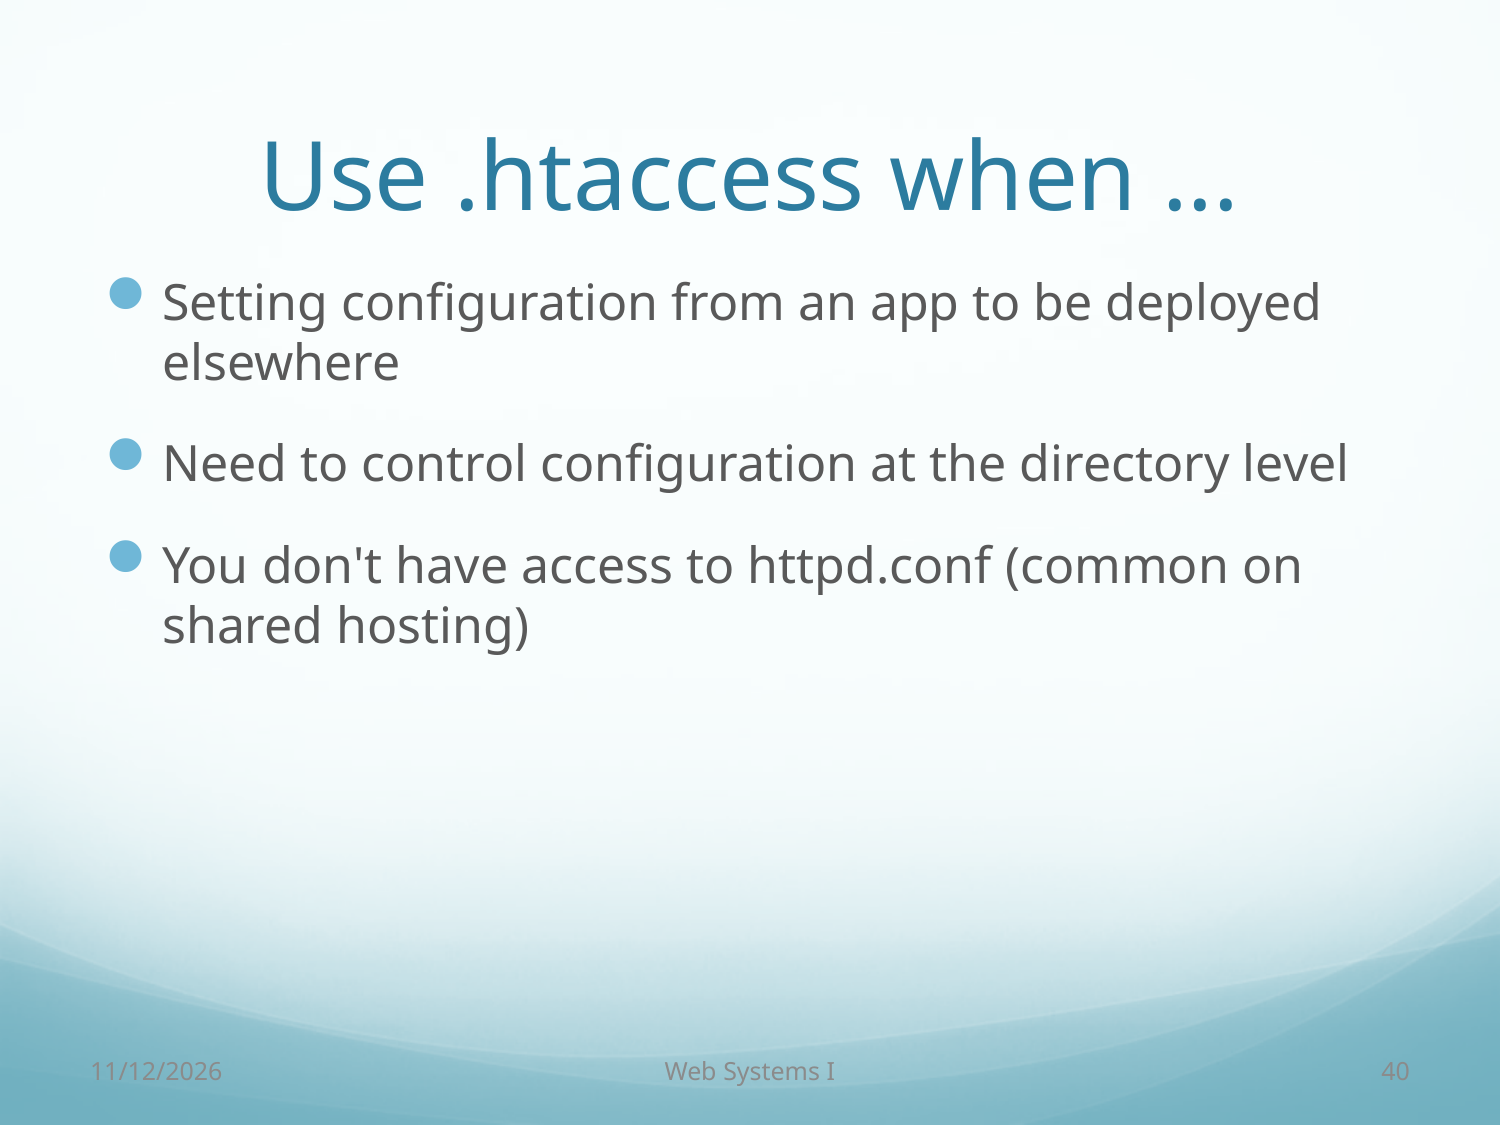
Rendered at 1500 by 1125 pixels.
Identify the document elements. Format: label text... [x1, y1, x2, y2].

list Setting configuration from an app to be deployed elsewhere Need to control configuration at the directory level You don't have access to httpd.conf (common on shared hosting) [89, 262, 1410, 976]
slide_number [75, 1042, 425, 1103]
title Use .htaccess when ... [89, 17, 1410, 238]
slide_number 40 [1074, 1042, 1425, 1103]
footer Web Systems I [512, 1042, 988, 1103]
